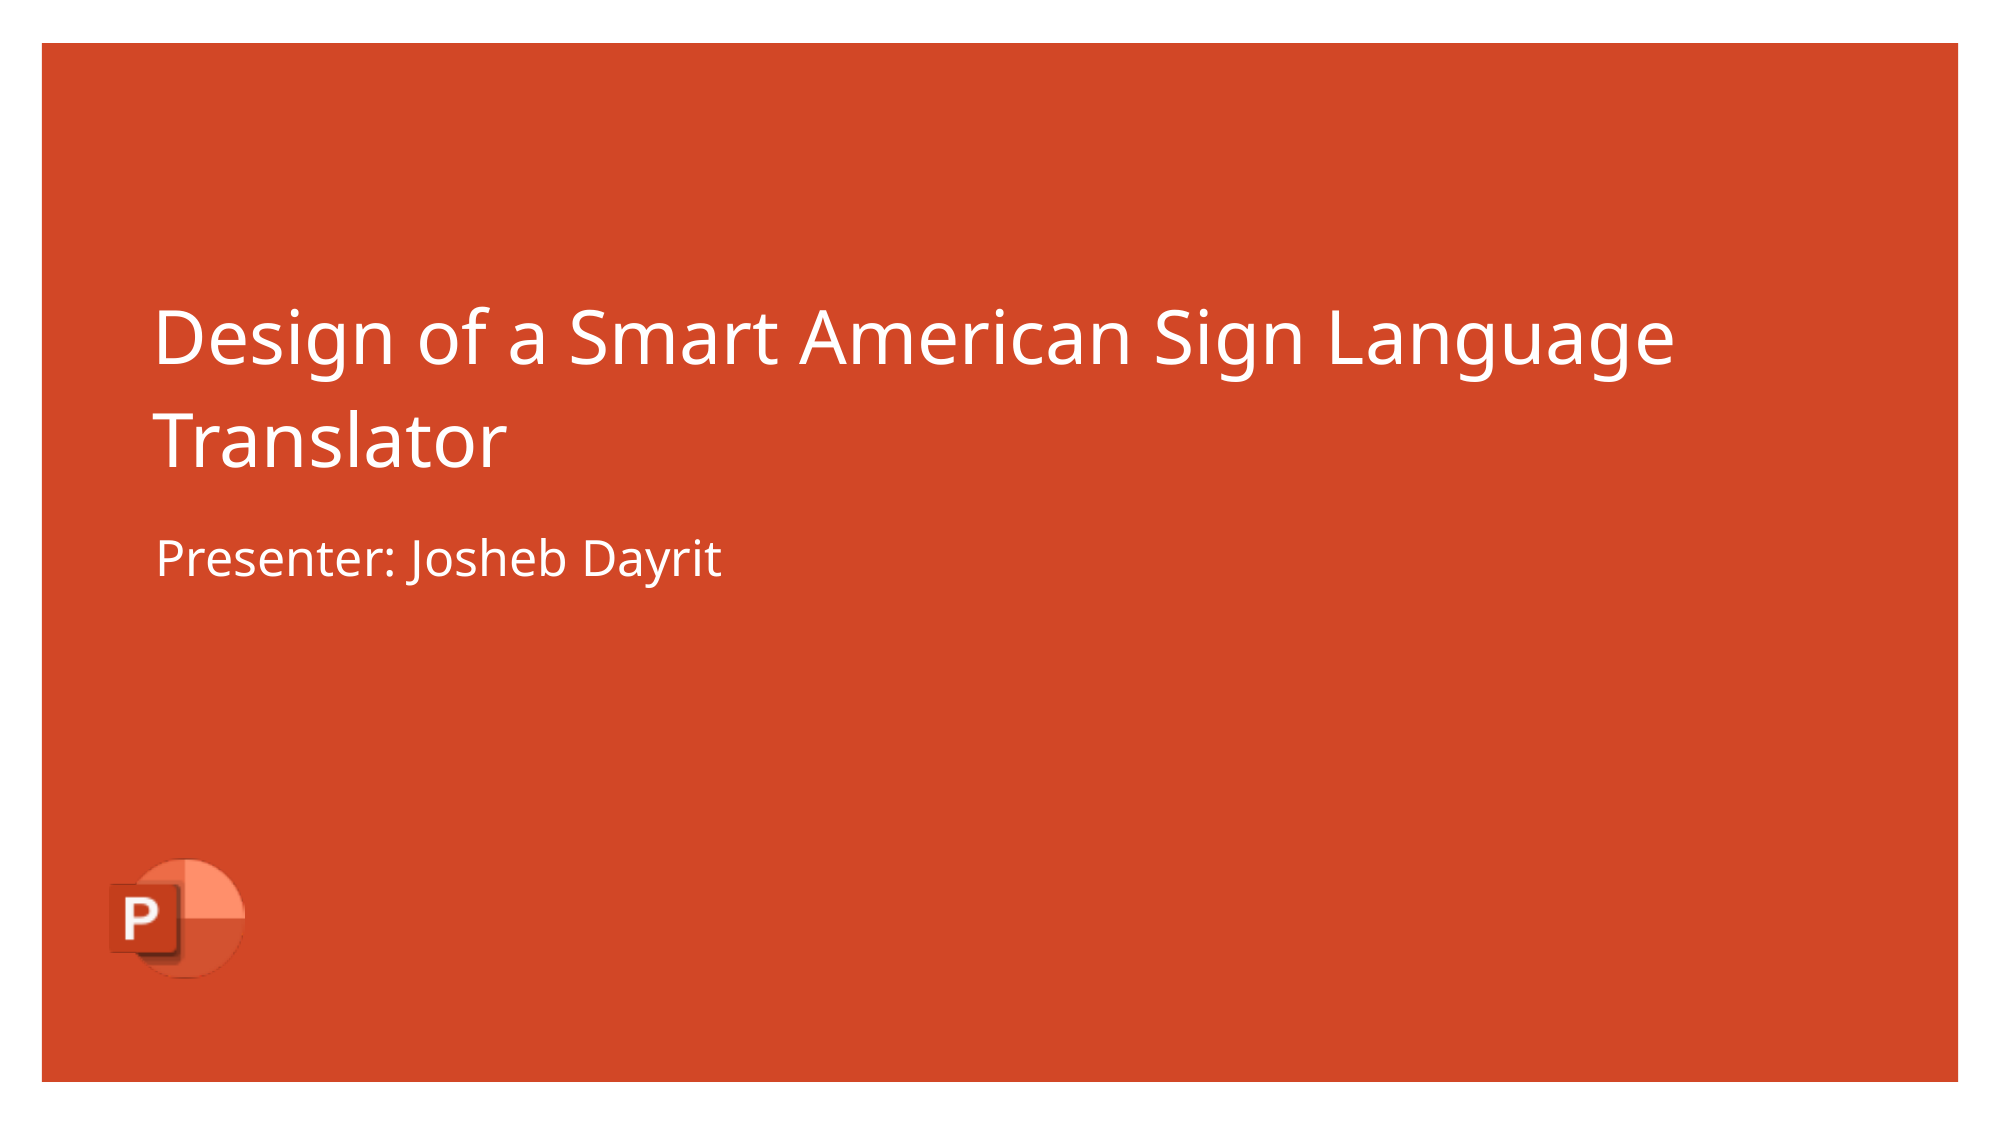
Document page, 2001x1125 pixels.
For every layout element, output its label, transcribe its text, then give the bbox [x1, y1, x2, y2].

title Design of a Smart American Sign Language Translator [137, 190, 1863, 583]
picture [109, 851, 245, 987]
subtitle Presenter: Josheb Dayrit [140, 481, 1713, 668]
